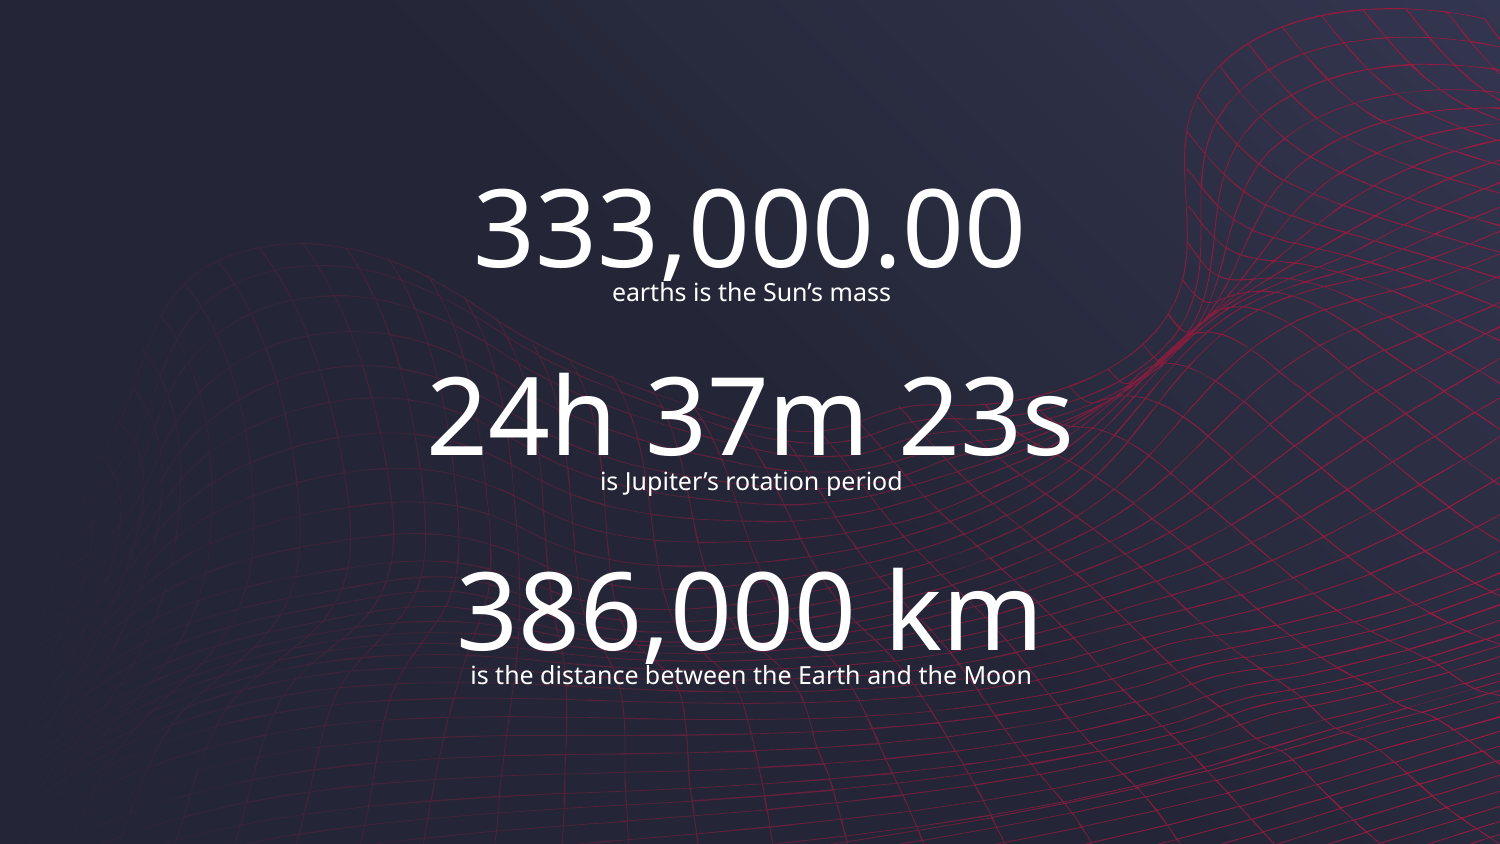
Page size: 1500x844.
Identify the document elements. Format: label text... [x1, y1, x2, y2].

text_box earths is the Sun’s mass [244, 261, 1260, 311]
text_box is the distance between the Earth and the Moon [244, 644, 1260, 693]
text_box 386,000 km [51, 528, 1450, 687]
text_box is Jupiter’s rotation period [244, 450, 1260, 499]
text_box 24h 37m 23s [51, 334, 1450, 493]
text_box 333,000.00 [51, 145, 1450, 304]
